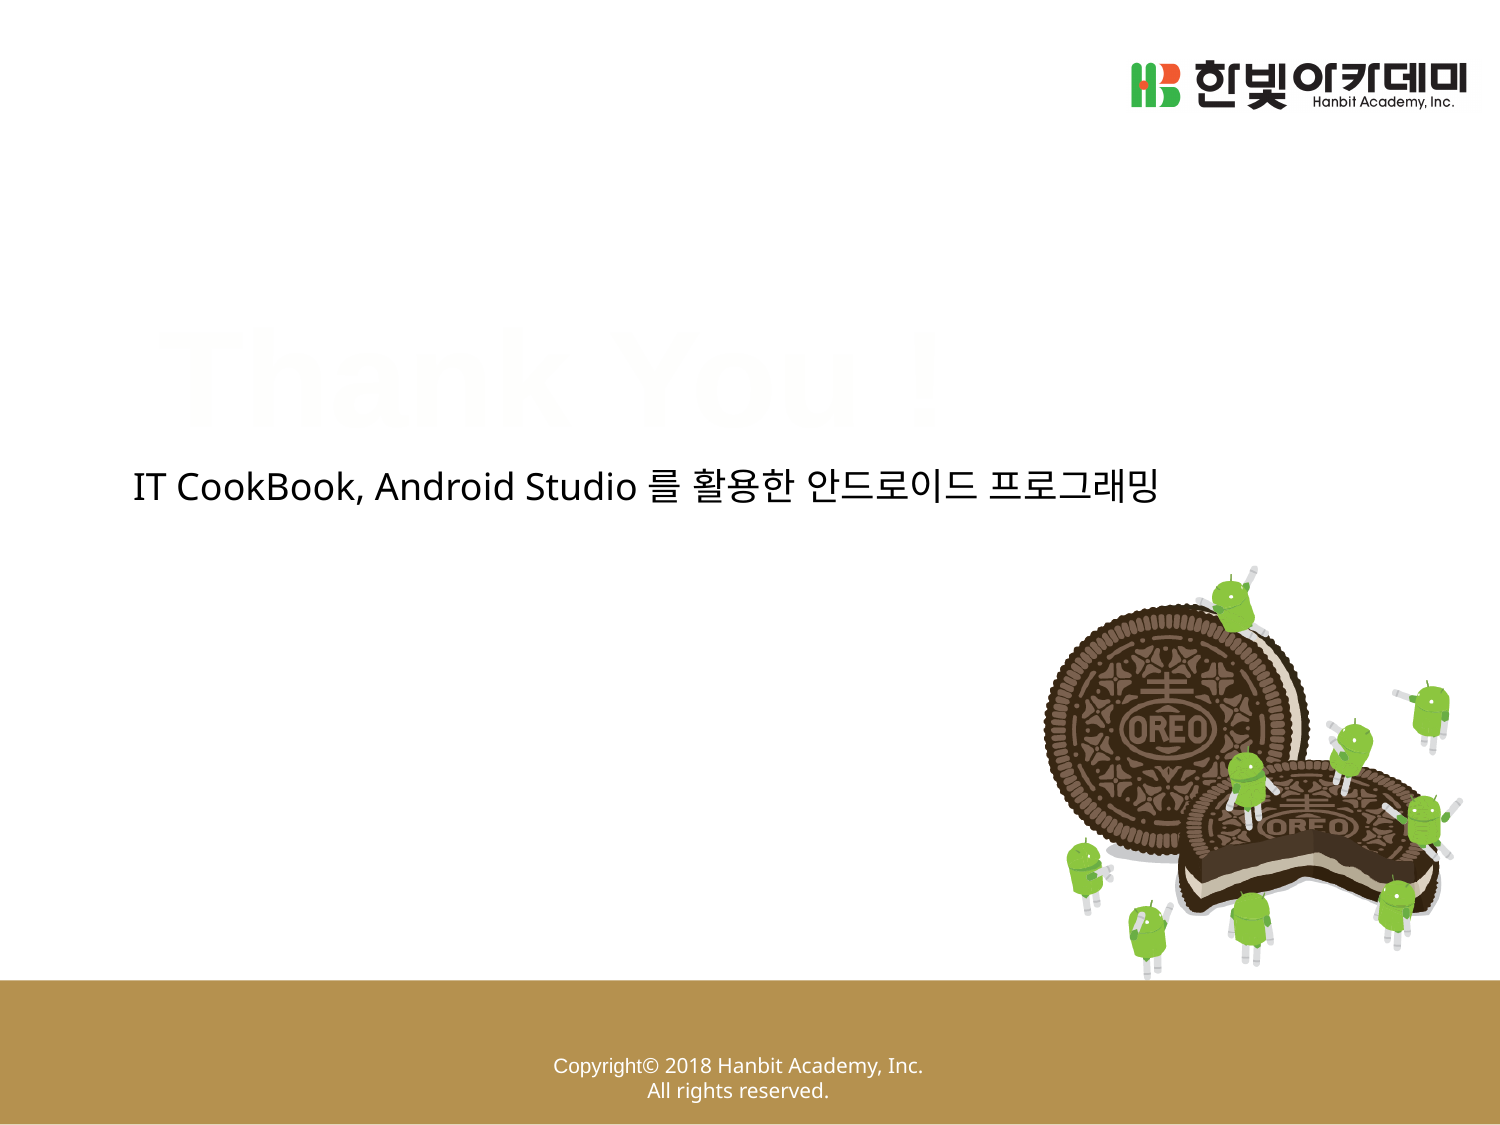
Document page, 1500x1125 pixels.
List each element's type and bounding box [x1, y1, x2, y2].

picture [1033, 557, 1474, 980]
picture [1126, 59, 1482, 113]
